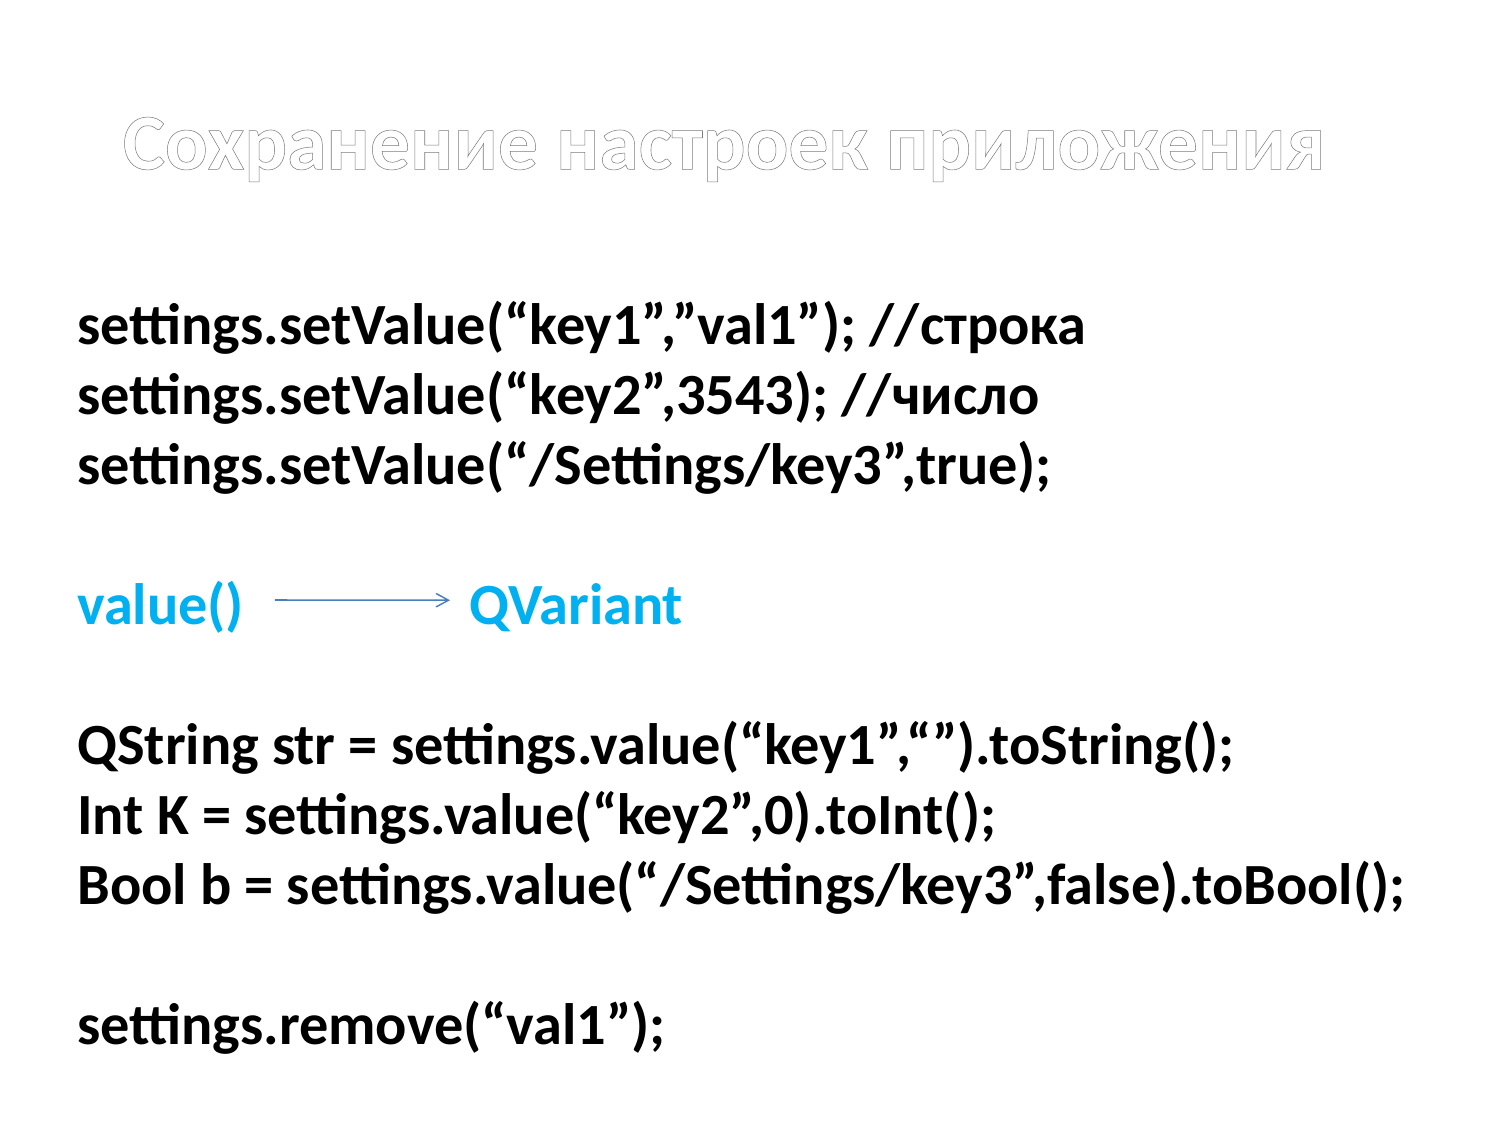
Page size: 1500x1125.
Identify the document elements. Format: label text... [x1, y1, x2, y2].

title Сохранение настроек приложения [87, 37, 1363, 238]
text_box settings.setValue(“key1”,”val1”); //строка settings.setValue(“key2”,3543); //число settings.setValue(“/Settings/key3”,true); value() QVariant QString str = settings.value(“key1”,“”).toString(); Int K = settings.value(“key2”,0).toInt(); Bool b = settings.value(“/Settings/key3”,false).toBool(); settings.remove(“val1”); [62, 278, 1463, 1064]
